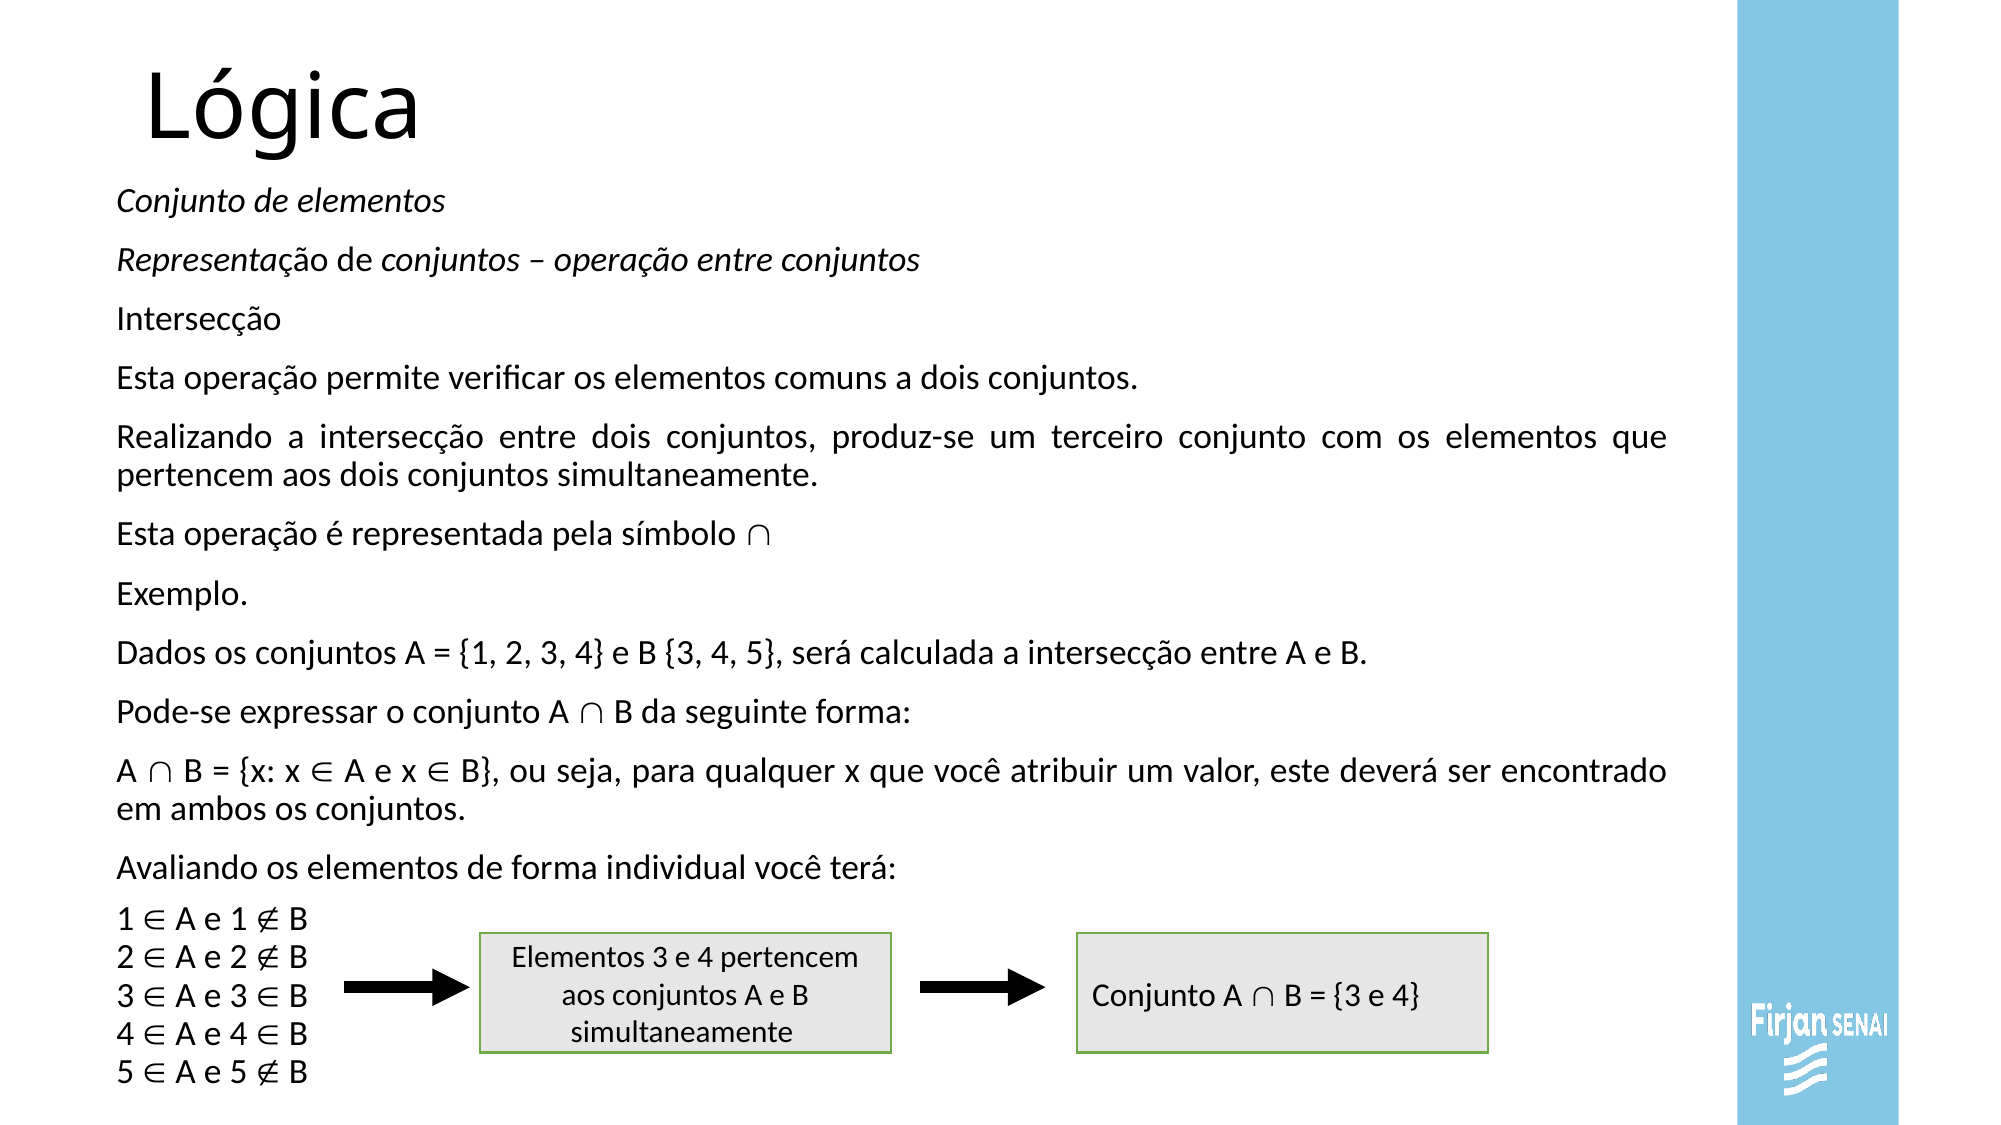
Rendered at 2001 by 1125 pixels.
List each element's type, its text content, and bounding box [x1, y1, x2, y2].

text_box Elementos 3 e 4 pertencem aos conjuntos A e B simultaneamente [479, 932, 892, 1054]
list Conjunto de elementos Representação de conjuntos – operação entre conjuntos Intersecção Esta operação permite verificar os elementos comuns a dois conjuntos. Realizando a intersecção entre dois conjuntos, produz-se um terceiro conjunto com os elementos que pertencem aos dois conjuntos simultaneamente. Esta operação é representada pela símbolo  Exemplo. Dados os conjuntos A = {1, 2, 3, 4} e B {3, 4, 5}, será calculada a intersecção entre A e B. Pode-se expressar o conjunto A  B da seguinte forma: A  B = {x: x  A e x  B}, ou seja, para qualquer x que você atribuir um valor, este deverá ser encontrado em ambos os conjuntos. Avaliando os elementos de forma individual você terá: 1  A e 1  B 2  A e 2  B 3  A e 3  B 4  A e 4  B 5  A e 5  B [101, 173, 1685, 888]
text_box [1736, 0, 1900, 1125]
title Lógica [128, 0, 1712, 218]
picture [1747, 999, 1889, 1097]
text_box Conjunto A  B = {3 e 4} [1076, 932, 1489, 1054]
